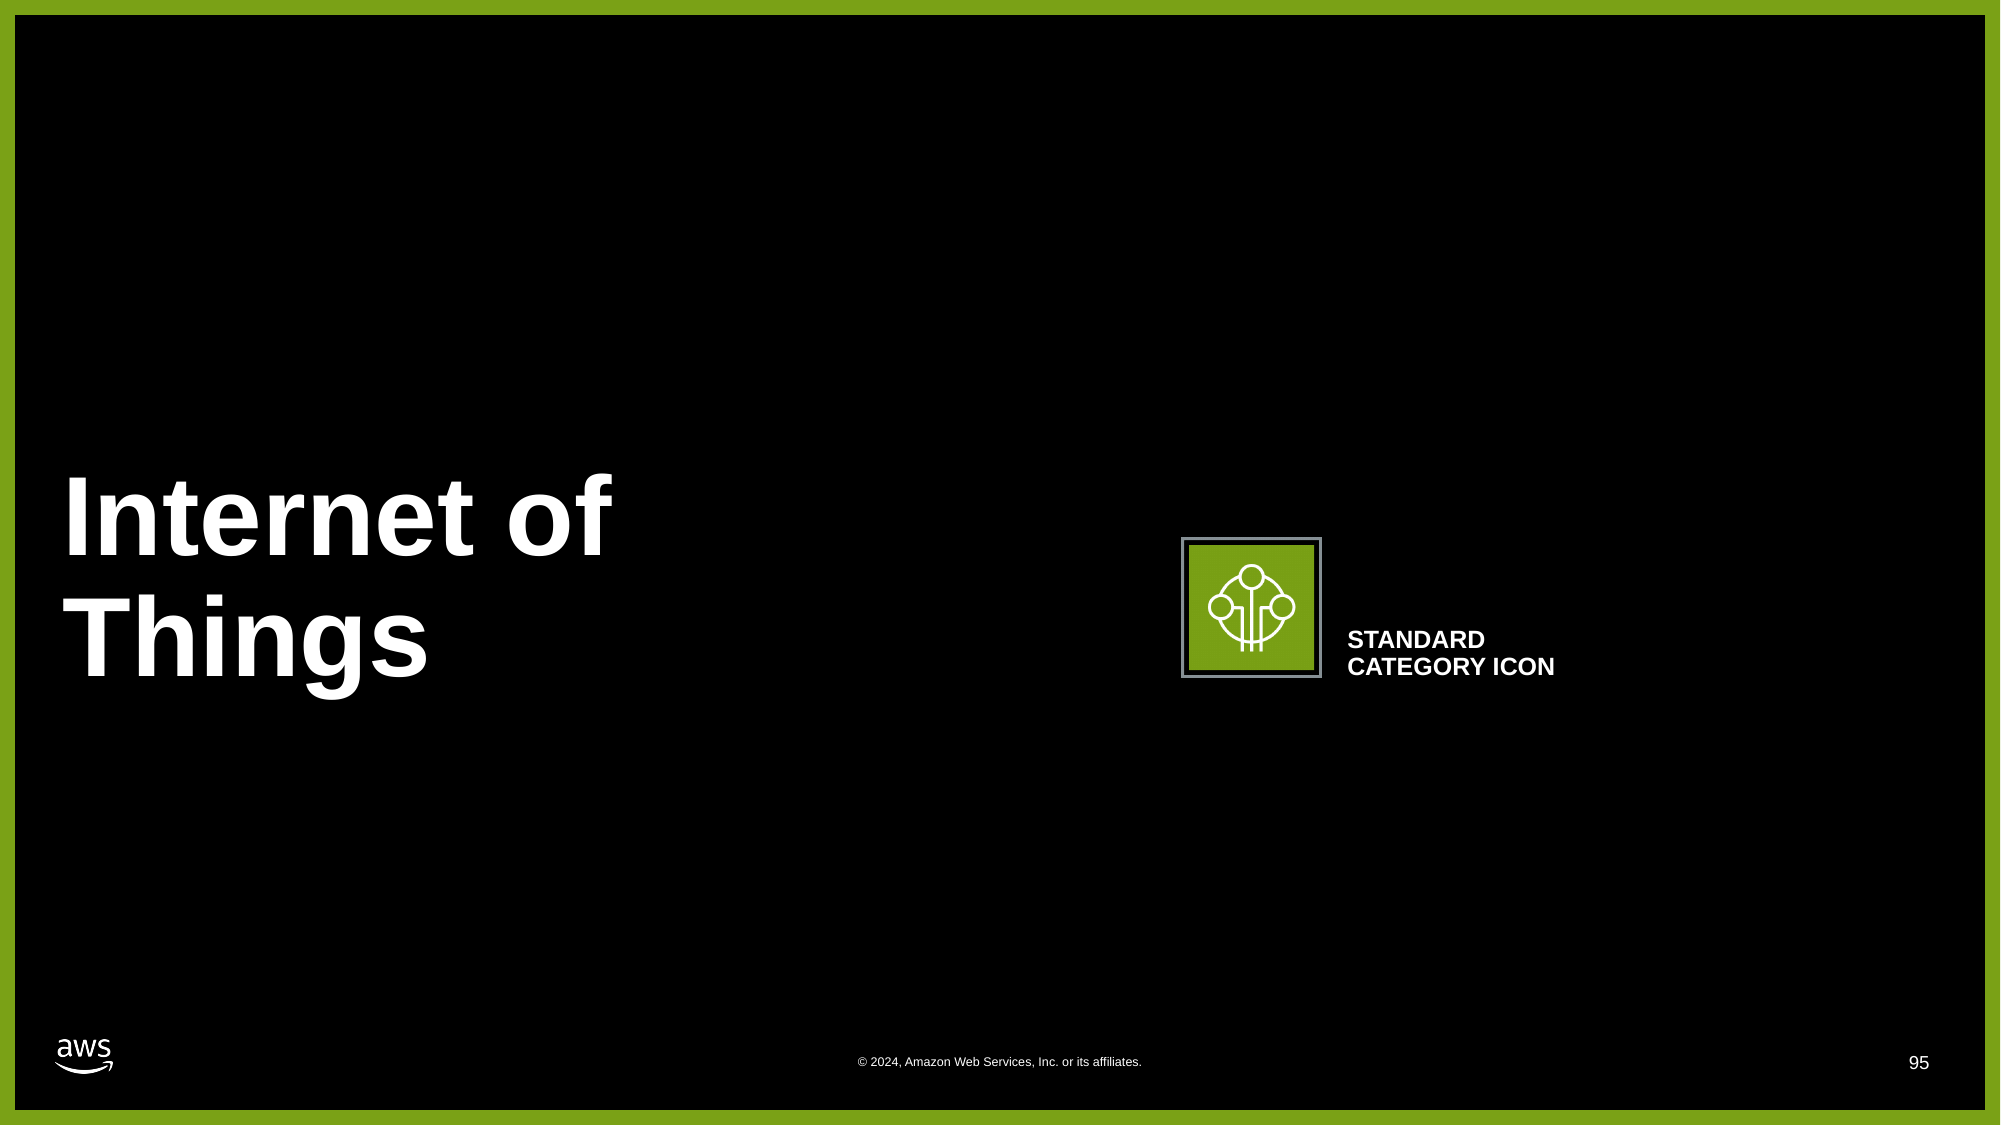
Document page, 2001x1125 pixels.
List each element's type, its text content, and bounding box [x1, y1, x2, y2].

footer © 2024, Amazon Web Services, Inc. or its affiliates. [662, 1031, 1338, 1092]
slide_number 95 [1494, 1031, 1945, 1092]
title Internet of Things [47, 339, 1393, 709]
picture [1181, 537, 1322, 678]
text_box STANDARD CATEGORY ICON [1332, 541, 1780, 689]
picture [55, 1039, 113, 1074]
